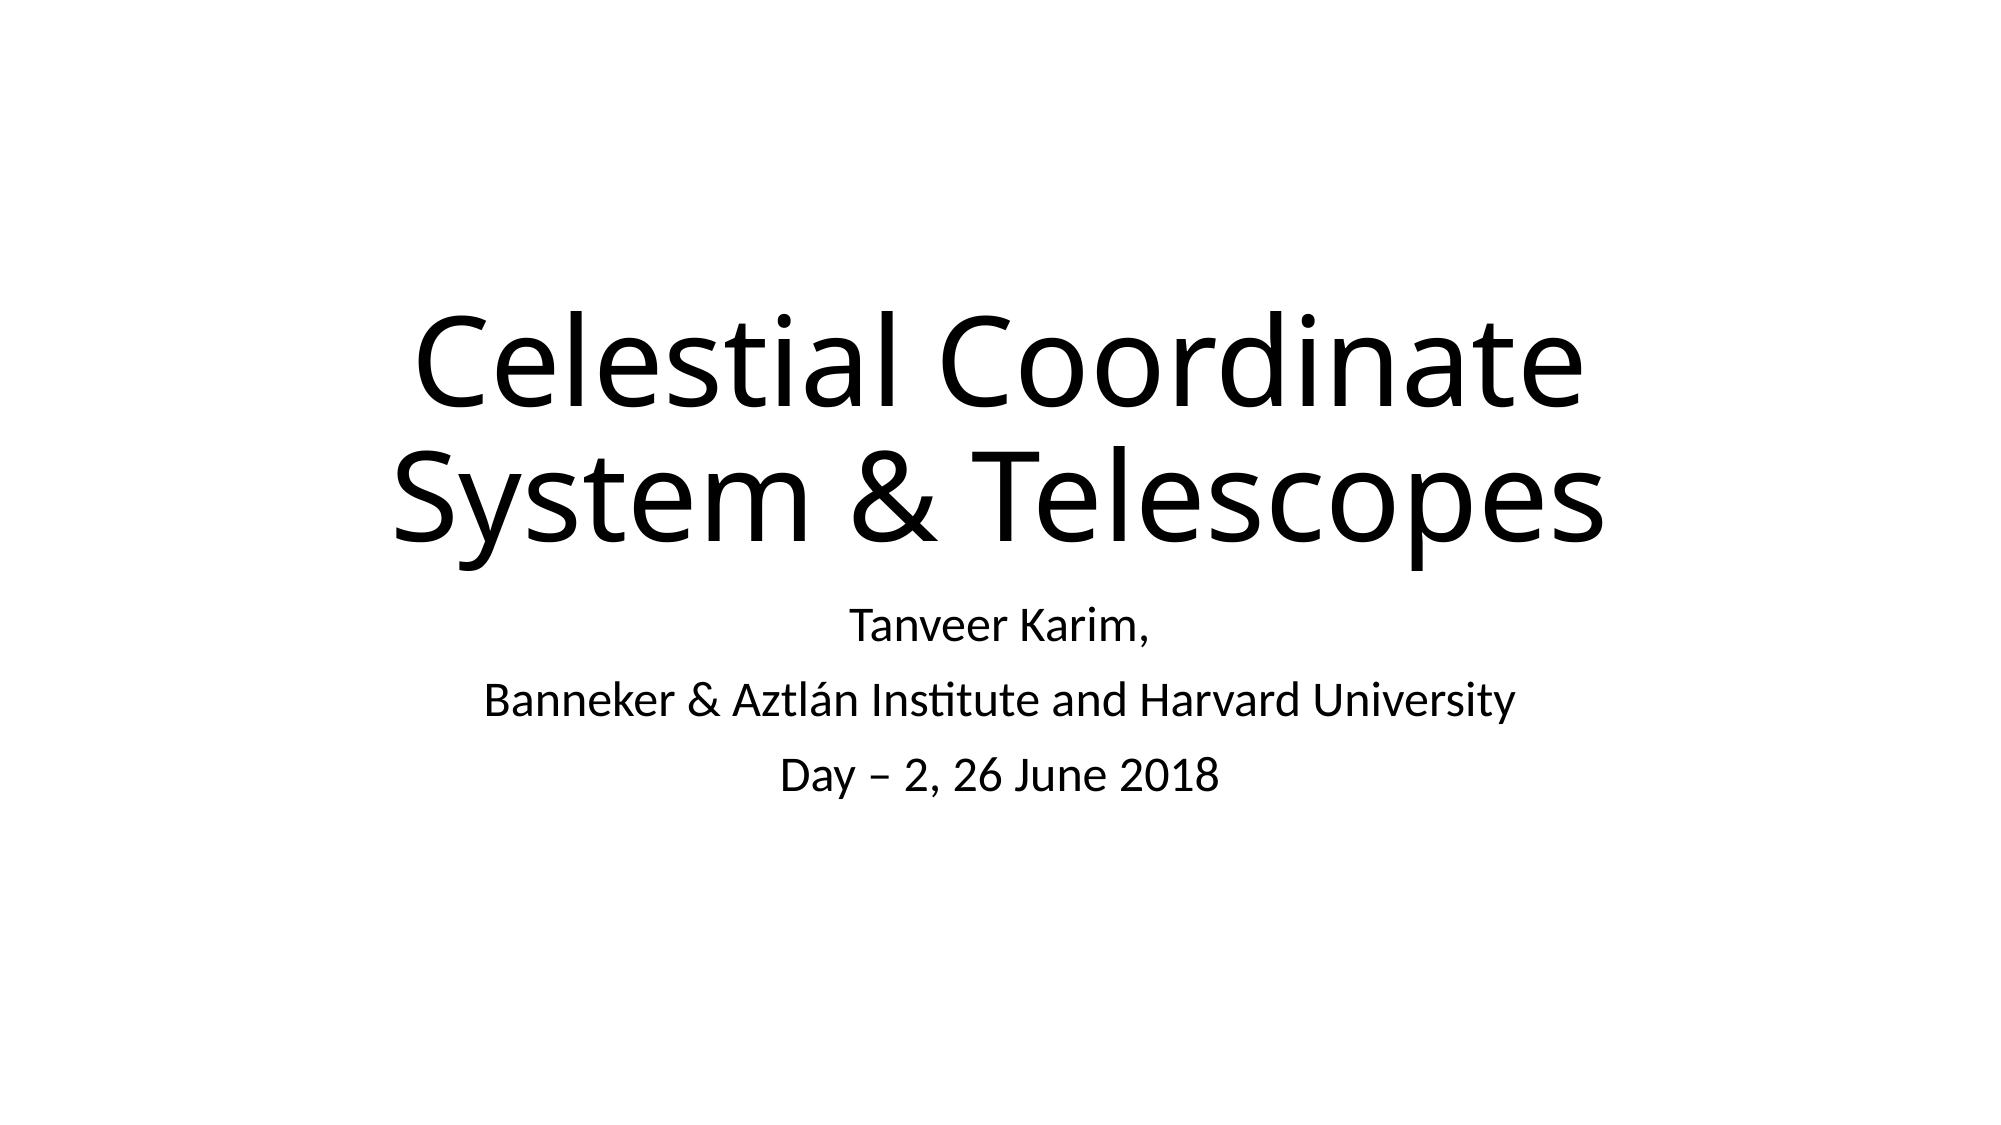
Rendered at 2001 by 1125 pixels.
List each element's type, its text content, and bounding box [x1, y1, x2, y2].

title Celestial Coordinate System & Telescopes [249, 184, 1750, 576]
subtitle Tanveer Karim, Banneker & Aztlán Institute and Harvard University Day – 2, 26 June 2018 [249, 590, 1750, 863]
